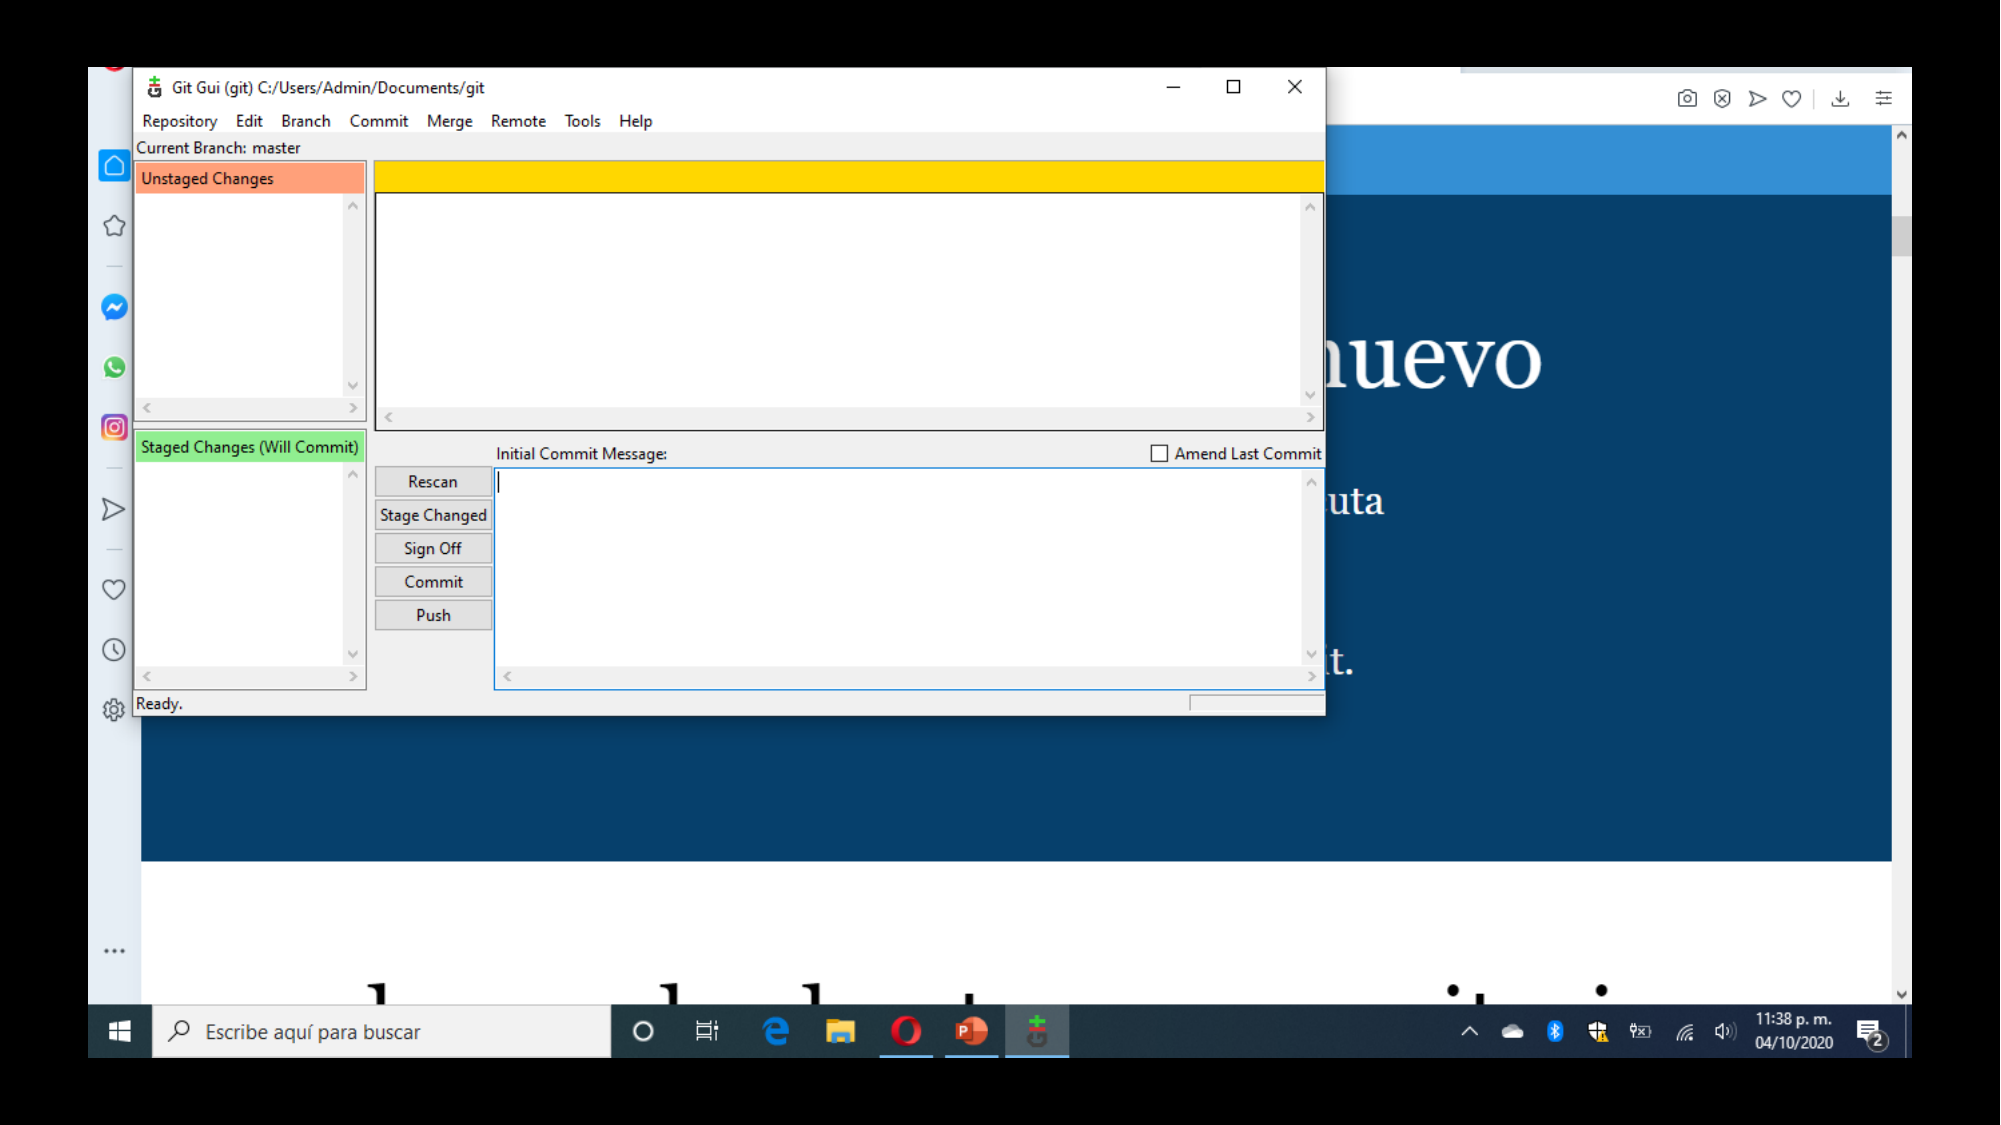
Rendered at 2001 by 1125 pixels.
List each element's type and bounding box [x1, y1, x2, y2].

picture [88, 67, 1912, 1058]
